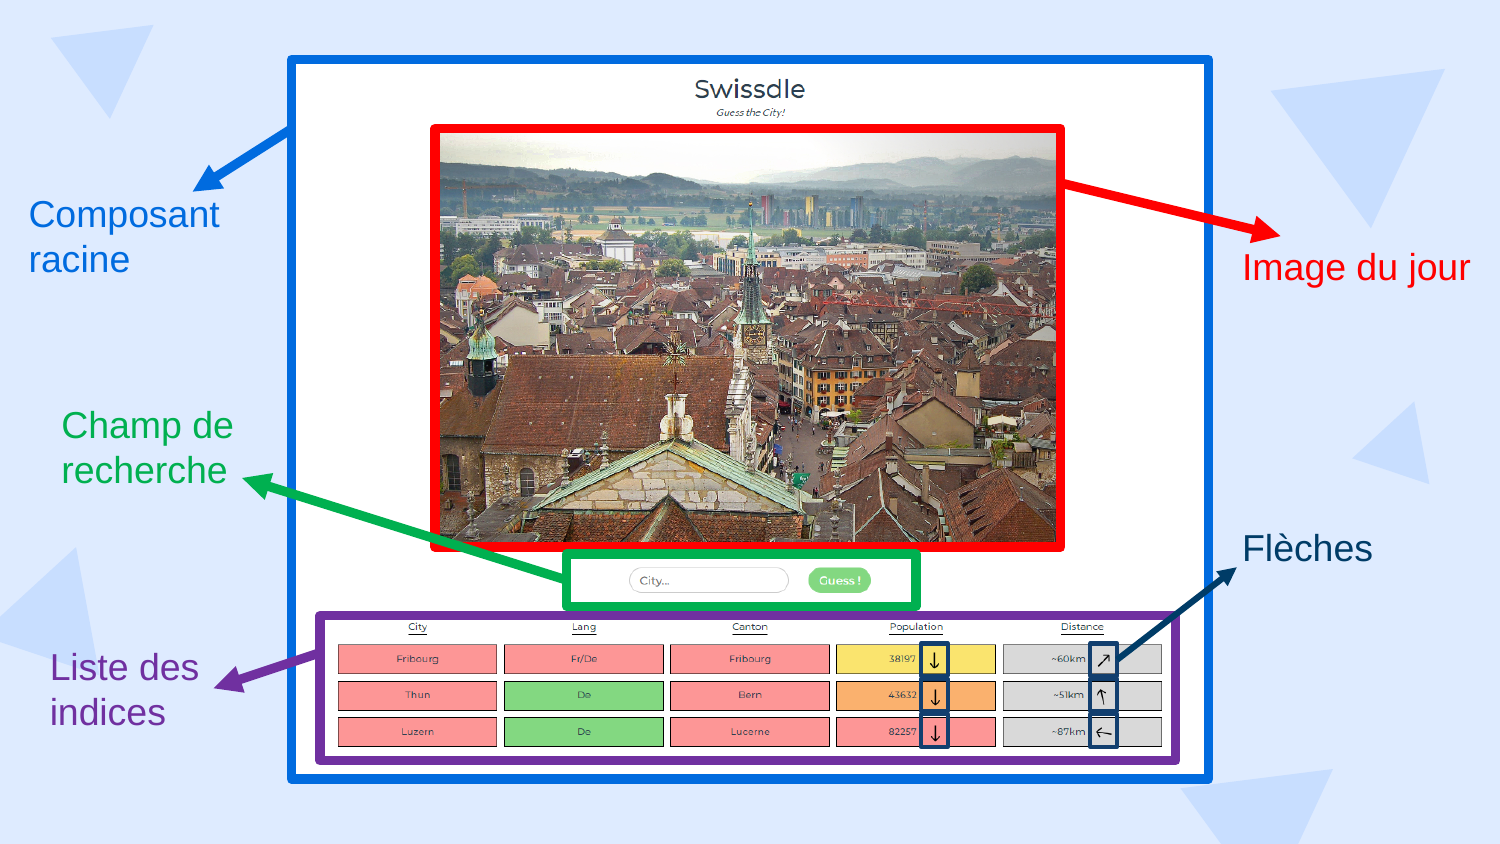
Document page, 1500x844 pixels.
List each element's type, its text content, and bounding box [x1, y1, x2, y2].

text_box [213, 652, 321, 689]
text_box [1060, 182, 1281, 237]
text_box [192, 128, 292, 192]
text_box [1116, 567, 1237, 660]
text_box Composant racine [13, 183, 238, 288]
text_box Flèches [1227, 516, 1391, 577]
text_box Champ de recherche [46, 394, 265, 499]
picture [291, 59, 1209, 780]
text_box Image du jour [1227, 236, 1500, 296]
text_box Liste des indices [35, 635, 217, 740]
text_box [241, 477, 567, 581]
